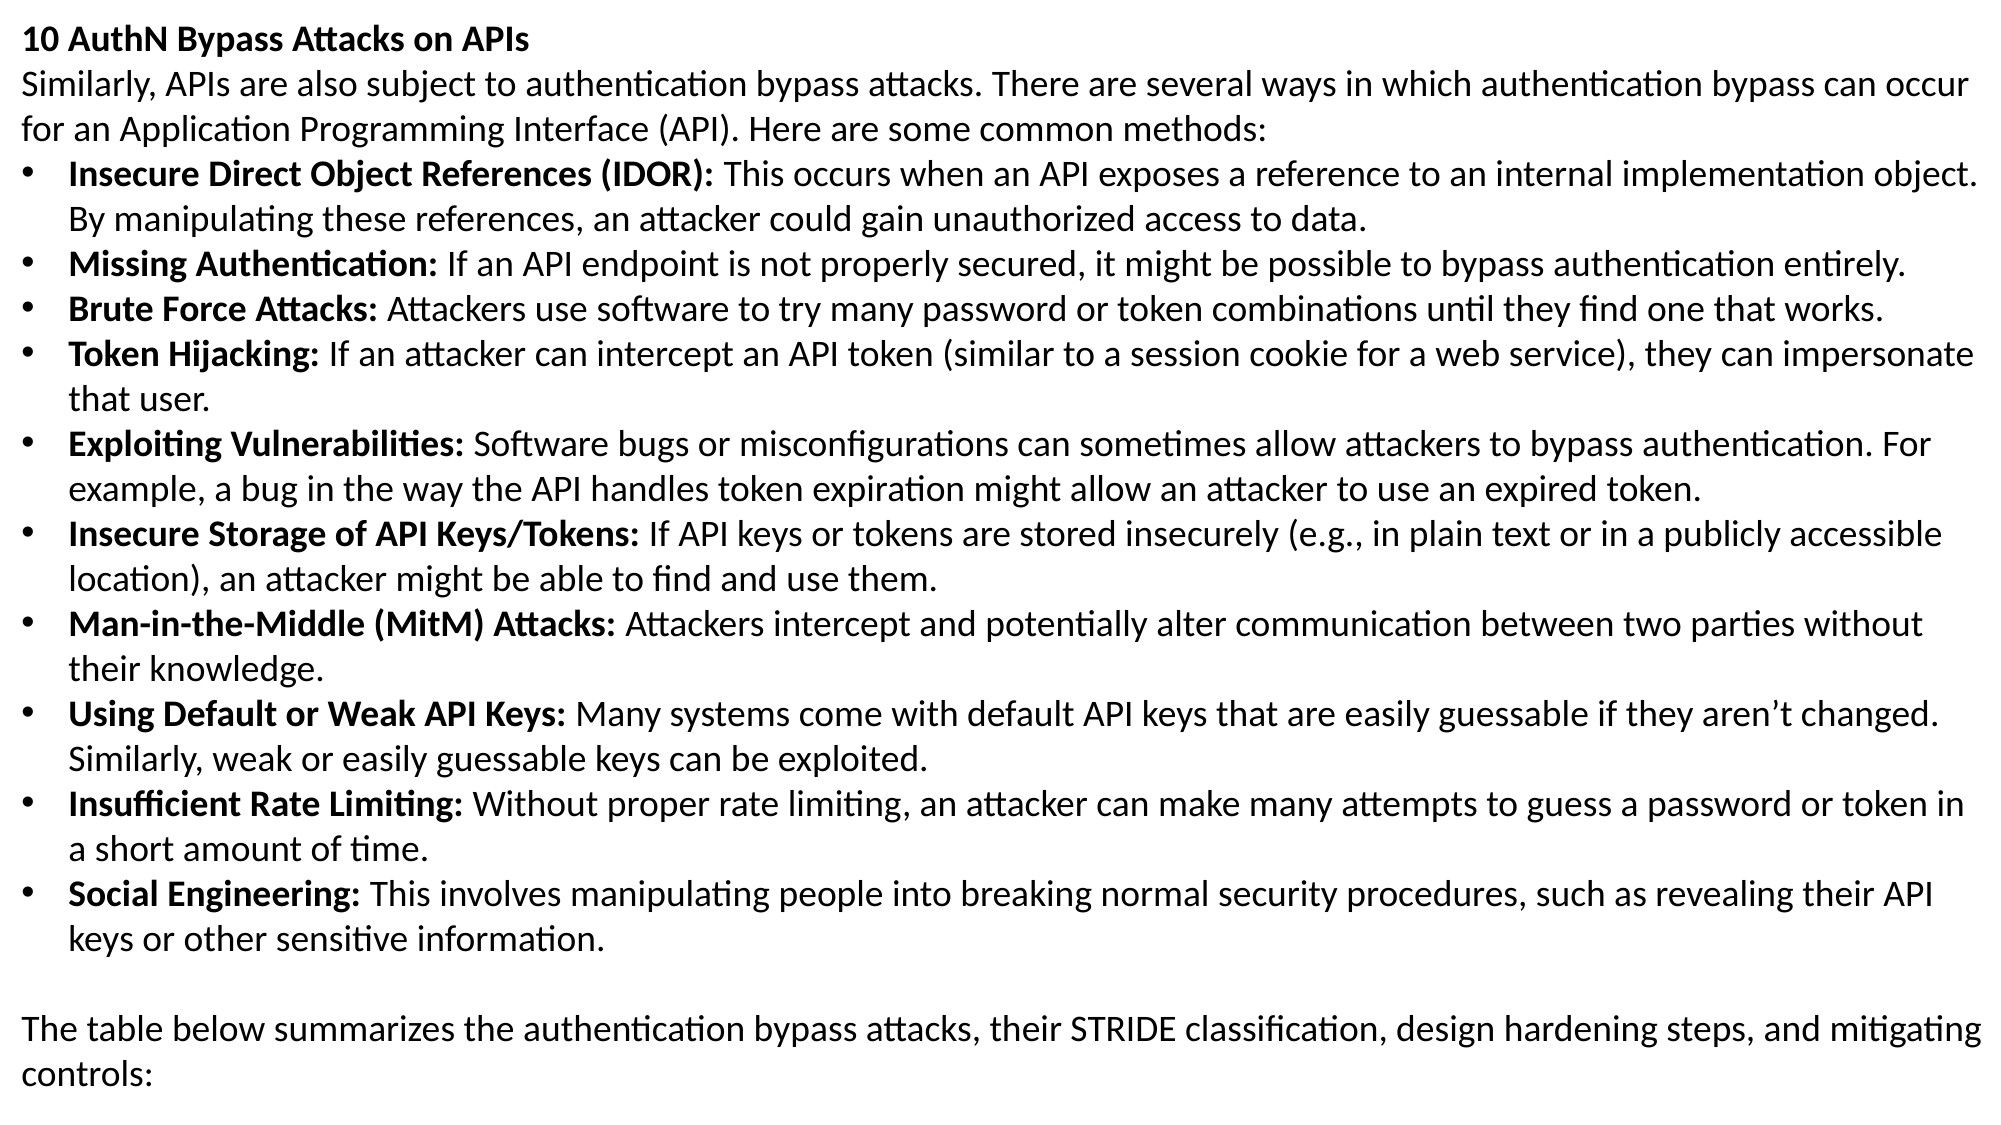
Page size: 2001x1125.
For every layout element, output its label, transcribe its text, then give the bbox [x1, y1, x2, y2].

text_box 10 AuthN Bypass Attacks on APIs Similarly, APIs are also subject to authentication bypass attacks. There are several ways in which authentication bypass can occur for an Application Programming Interface (API). Here are some common methods: Insecure Direct Object References (IDOR): This occurs when an API exposes a reference to an internal implementation object. By manipulating these references, an attacker could gain unauthorized access to data. Missing Authentication: If an API endpoint is not properly secured, it might be possible to bypass authentication entirely. Brute Force Attacks: Attackers use software to try many password or token combinations until they find one that works. Token Hijacking: If an attacker can intercept an API token (similar to a session cookie for a web service), they can impersonate that user. Exploiting Vulnerabilities: Software bugs or misconfigurations can sometimes allow attackers to bypass authentication. For example, a bug in the way the API handles token expiration might allow an attacker to use an expired token. Insecure Storage of API Keys/Tokens: If API keys or tokens are stored insecurely (e.g., in plain text or in a publicly accessible location), an attacker might be able to find and use them. Man-in-the-Middle (MitM) Attacks: Attackers intercept and potentially alter communication between two parties without their knowledge. Using Default or Weak API Keys: Many systems come with default API keys that are easily guessable if they aren’t changed. Similarly, weak or easily guessable keys can be exploited. Insufficient Rate Limiting: Without proper rate limiting, an attacker can make many attempts to guess a password or token in a short amount of time. Social Engineering: This involves manipulating people into breaking normal security procedures, such as revealing their API keys or other sensitive information. The table below summarizes the authentication bypass attacks, their STRIDE classification, design hardening steps, and mitigating controls: [6, 6, 2000, 1102]
